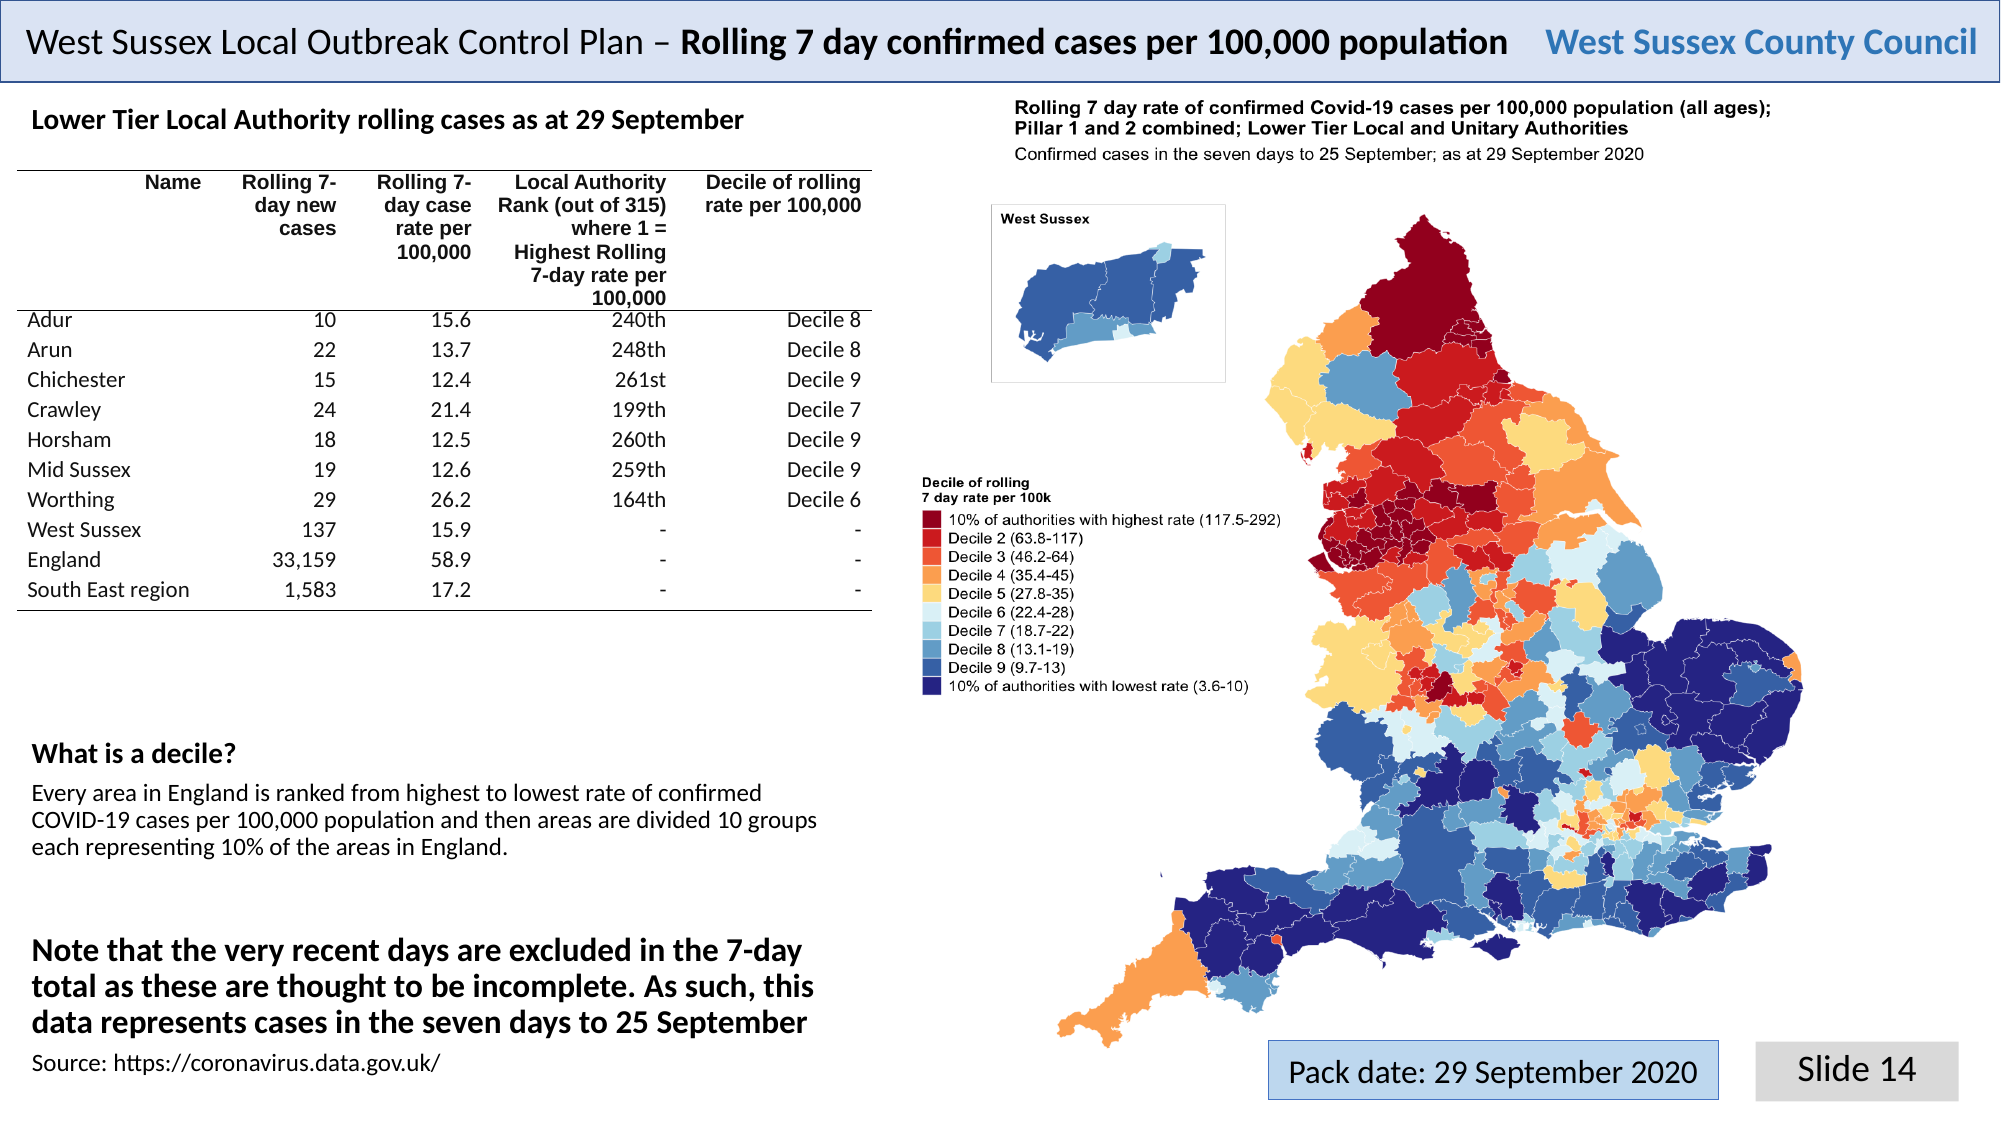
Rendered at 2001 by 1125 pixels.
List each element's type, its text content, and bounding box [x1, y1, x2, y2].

list Note that the very recent days are excluded in the 7-day total as these are thought to be incomplete. As such, this data represents cases in the seven days to 25 September [16, 925, 853, 1006]
table_cell 15.9 [347, 520, 482, 550]
table_cell 21.4 [347, 400, 482, 430]
table_cell 261st [482, 370, 677, 400]
table_cell Decile 8 [677, 311, 872, 340]
table_cell Decile 8 [677, 340, 872, 370]
table_cell Decile 9 [677, 460, 872, 490]
table_cell 15.6 [347, 311, 482, 340]
table_cell 22 [212, 340, 347, 370]
table_header Rolling 7-day new cases [212, 171, 347, 310]
table_cell - [482, 580, 677, 610]
table_cell 33,159 [212, 550, 347, 580]
table_cell Crawley [17, 400, 212, 430]
table_cell West Sussex [17, 520, 212, 550]
table_cell 13.7 [347, 340, 482, 370]
table_cell Decile 9 [677, 430, 872, 460]
table_cell Horsham [17, 430, 212, 460]
list Source: https://coronavirus.data.gov.uk/ [17, 1042, 660, 1103]
table_cell Worthing [17, 490, 212, 520]
table_cell 26.2 [347, 490, 482, 520]
table_header Name [17, 171, 212, 310]
table_cell 12.5 [347, 430, 482, 460]
picture [895, 91, 1959, 1104]
table_cell - [677, 550, 872, 580]
table_cell 19 [212, 460, 347, 490]
table_cell Adur [17, 311, 212, 340]
table_cell 12.6 [347, 460, 482, 490]
table_cell 248th [482, 340, 677, 370]
table_cell - [482, 520, 677, 550]
table_header Local Authority Rank (out of 315) where 1 = Highest Rolling 7-day rate per 100,000 [482, 171, 677, 310]
table_cell 58.9 [347, 550, 482, 580]
table_cell - [482, 550, 677, 580]
table_cell 15 [212, 370, 347, 400]
list Every area in England is ranked from highest to lowest rate of confirmed COVID-19 cases per 100,000 population and then areas are divided 10 groups each representing 10% of the areas in England. [16, 772, 853, 900]
table_cell Decile 7 [677, 400, 872, 430]
table_cell 259th [482, 460, 677, 490]
table_cell Arun [17, 340, 212, 370]
table_cell 10 [212, 311, 347, 340]
table_cell 260th [482, 430, 677, 460]
table_header Rolling 7-day case rate per 100,000 [347, 171, 482, 310]
table_cell 29 [212, 490, 347, 520]
list What is a decile? [16, 731, 562, 772]
list Lower Tier Local Authority rolling cases as at 29 September [16, 97, 895, 173]
table_cell 137 [212, 520, 347, 550]
table_cell 12.4 [347, 370, 482, 400]
table_cell 240th [482, 311, 677, 340]
table_cell South East region [17, 580, 212, 610]
table_cell 199th [482, 400, 677, 430]
table_cell 18 [212, 430, 347, 460]
table_cell 24 [212, 400, 347, 430]
table_cell Decile 9 [677, 370, 872, 400]
table_cell - [677, 520, 872, 550]
table_cell Chichester [17, 370, 212, 400]
table_cell 1,583 [212, 580, 347, 610]
table_cell England [17, 550, 212, 580]
table_cell - [677, 580, 872, 610]
table_cell 164th [482, 490, 677, 520]
table_cell Decile 6 [677, 490, 872, 520]
table_header Decile of rolling rate per 100,000 [677, 171, 872, 310]
table_cell Mid Sussex [17, 460, 212, 490]
table_cell 17.2 [347, 580, 482, 610]
